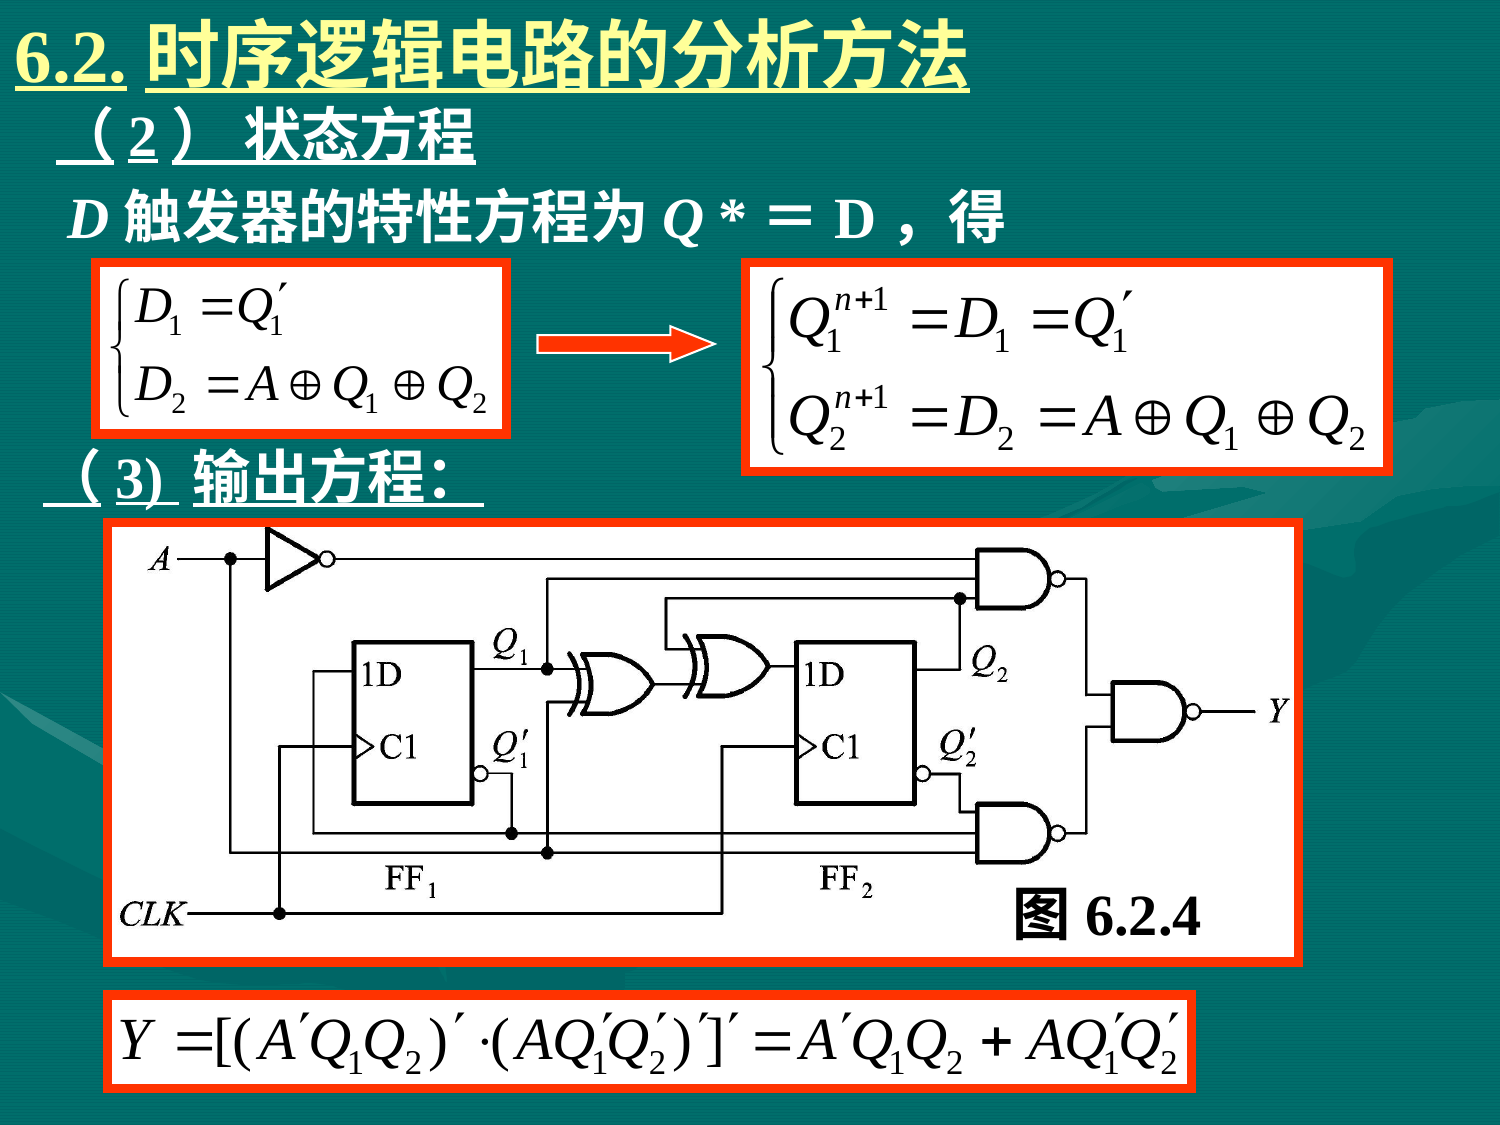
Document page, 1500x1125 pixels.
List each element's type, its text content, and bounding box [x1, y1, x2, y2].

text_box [111, 526, 1294, 958]
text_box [111, 999, 1188, 1085]
text_box 6.2.时序逻辑电路的分析方法 [0, 0, 1005, 118]
title （2） 状态方程 [41, 118, 705, 166]
text_box （3) 输出方程： [28, 432, 499, 518]
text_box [749, 266, 1384, 468]
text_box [99, 266, 502, 430]
text_box D触发器的特性方程为Q *＝D，得 [53, 172, 1329, 258]
text_box [537, 326, 715, 362]
